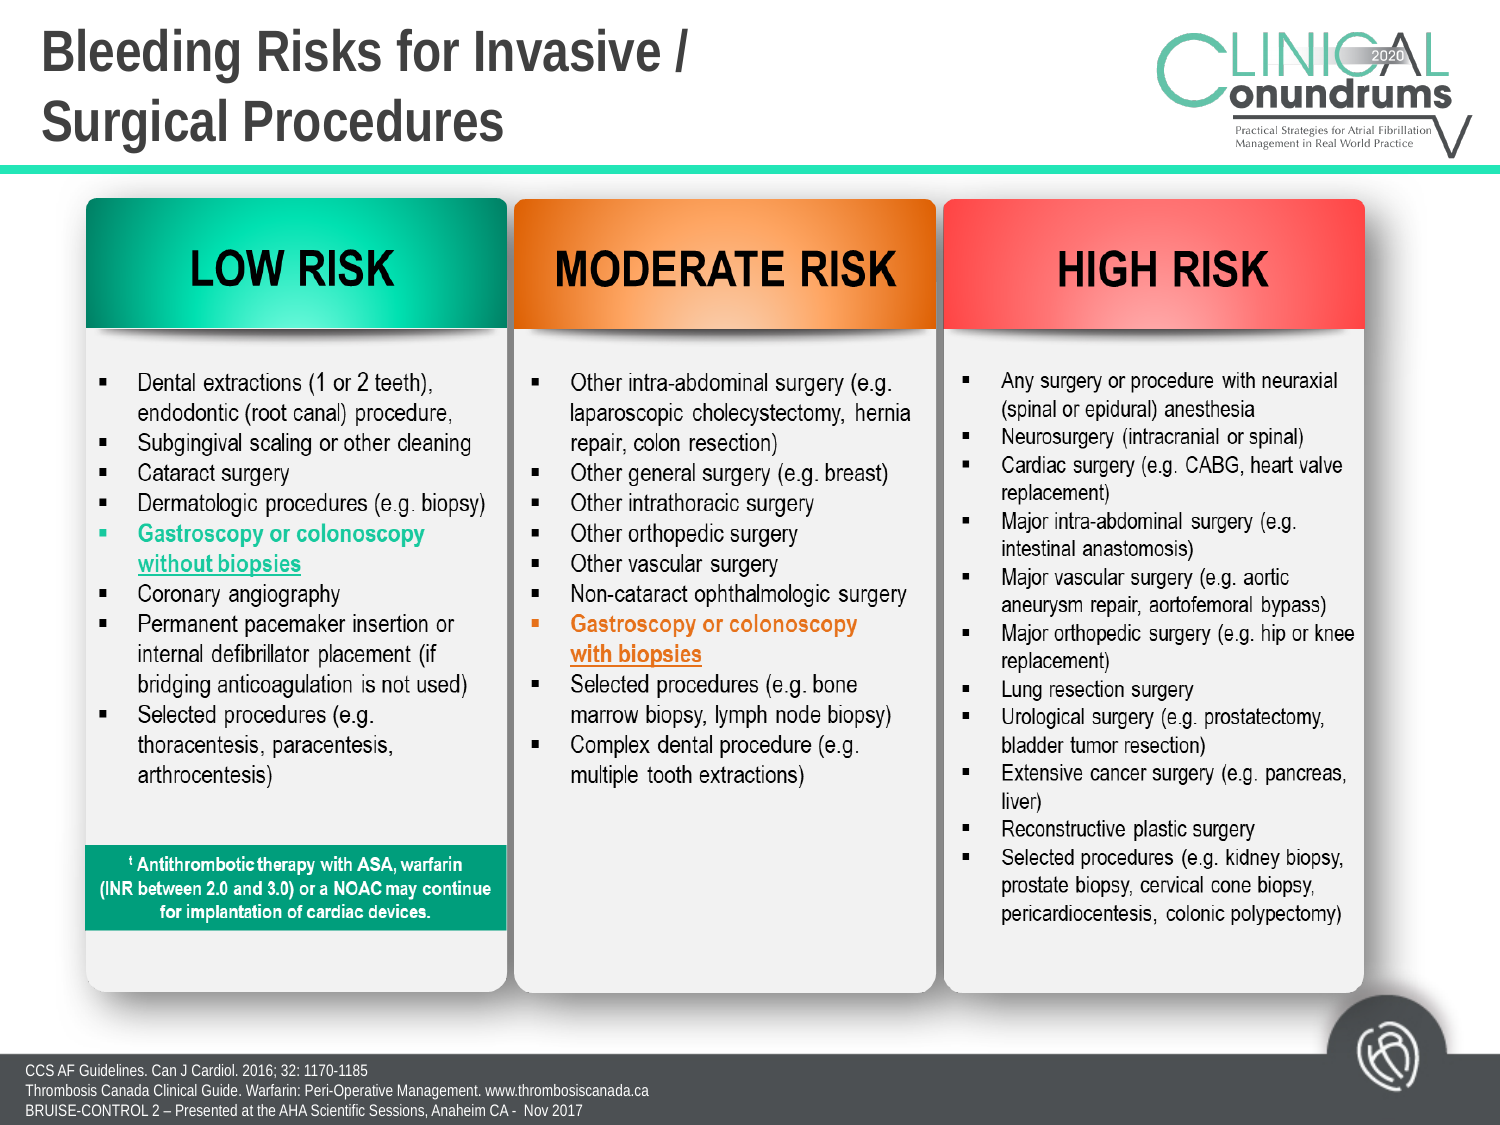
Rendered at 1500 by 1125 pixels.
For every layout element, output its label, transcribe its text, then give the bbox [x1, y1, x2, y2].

picture [1152, 24, 1474, 167]
picture [0, 198, 1500, 1125]
text_box Bleeding Risks for Invasive / Surgical Procedures [26, 5, 1155, 161]
